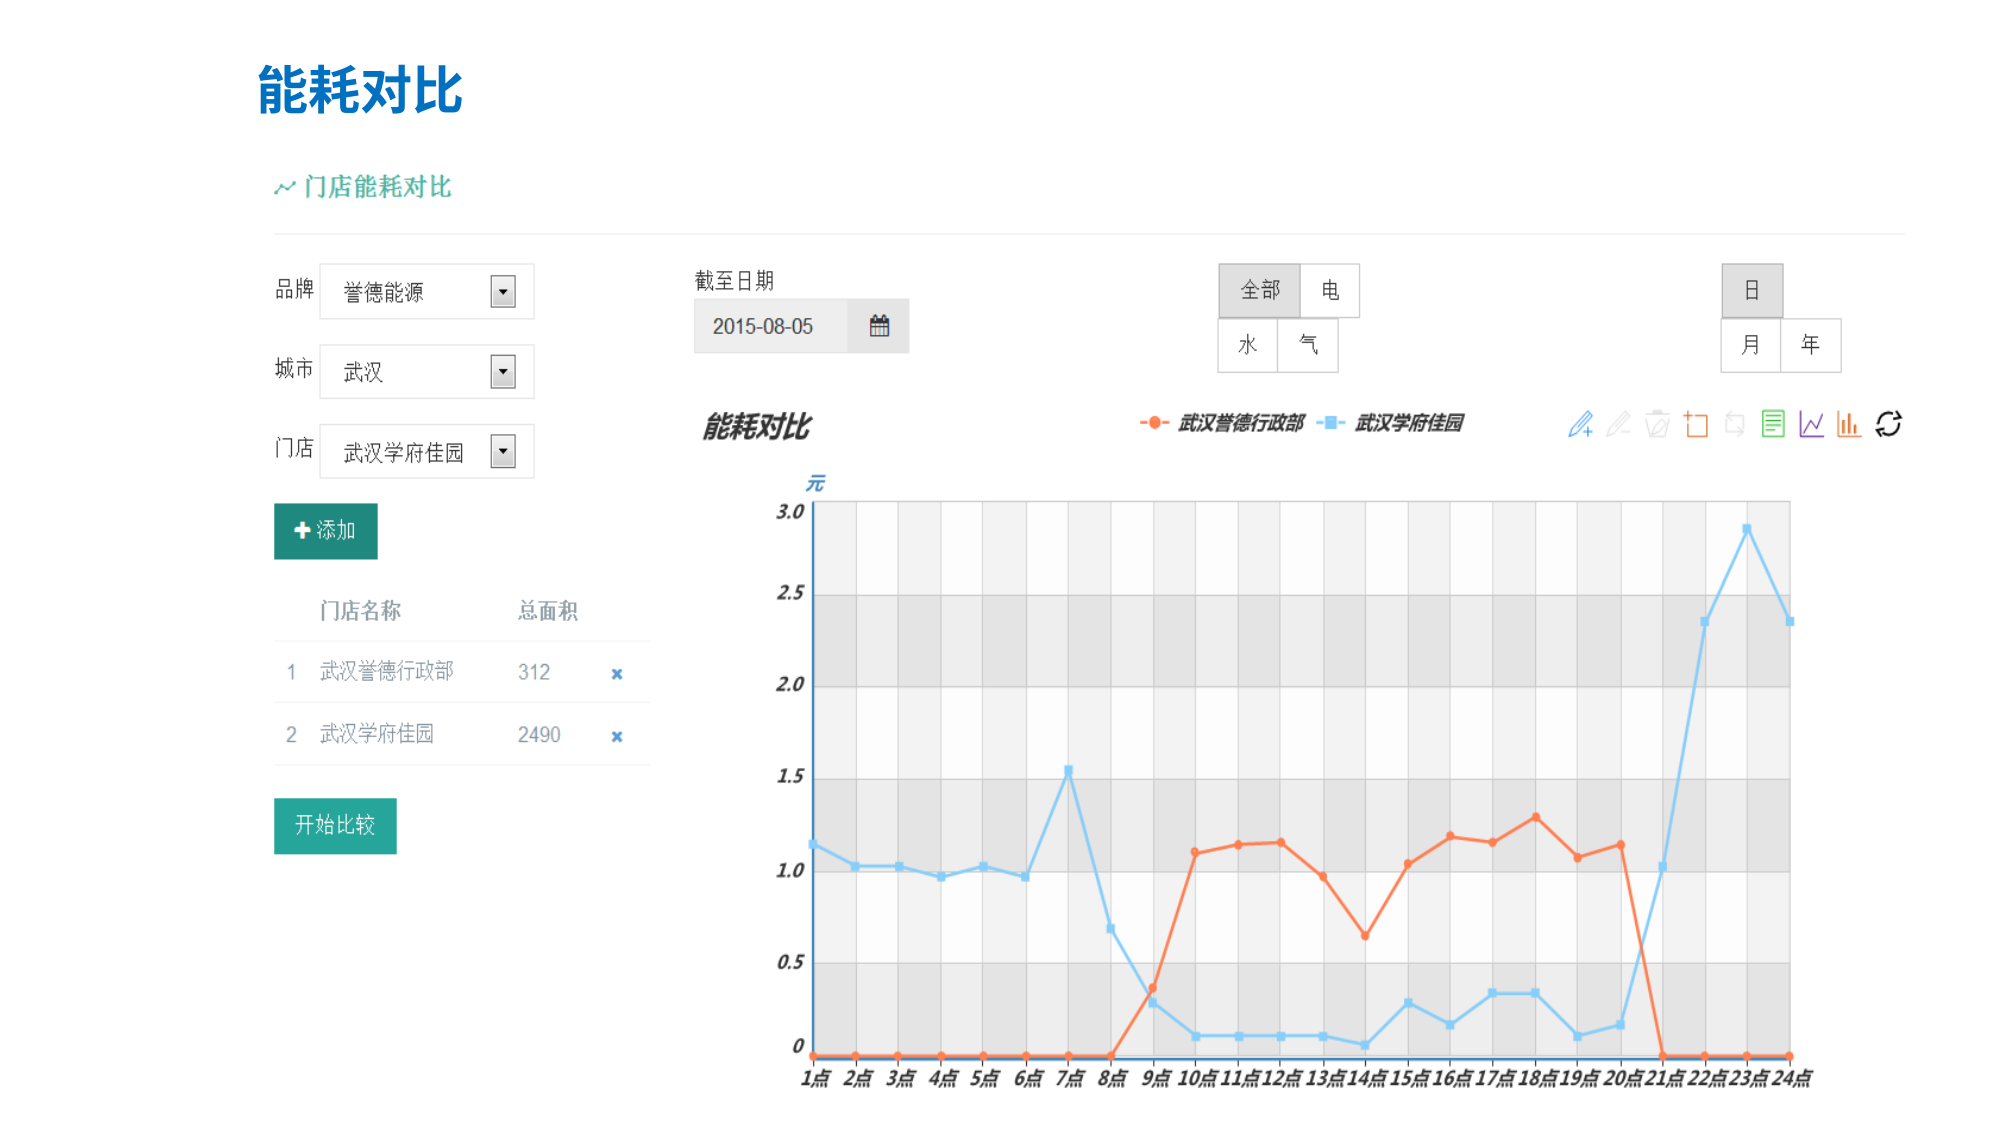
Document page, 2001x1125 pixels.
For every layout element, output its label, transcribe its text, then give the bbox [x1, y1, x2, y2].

text_box 能耗对比 [240, 48, 482, 128]
picture [266, 167, 1906, 1102]
